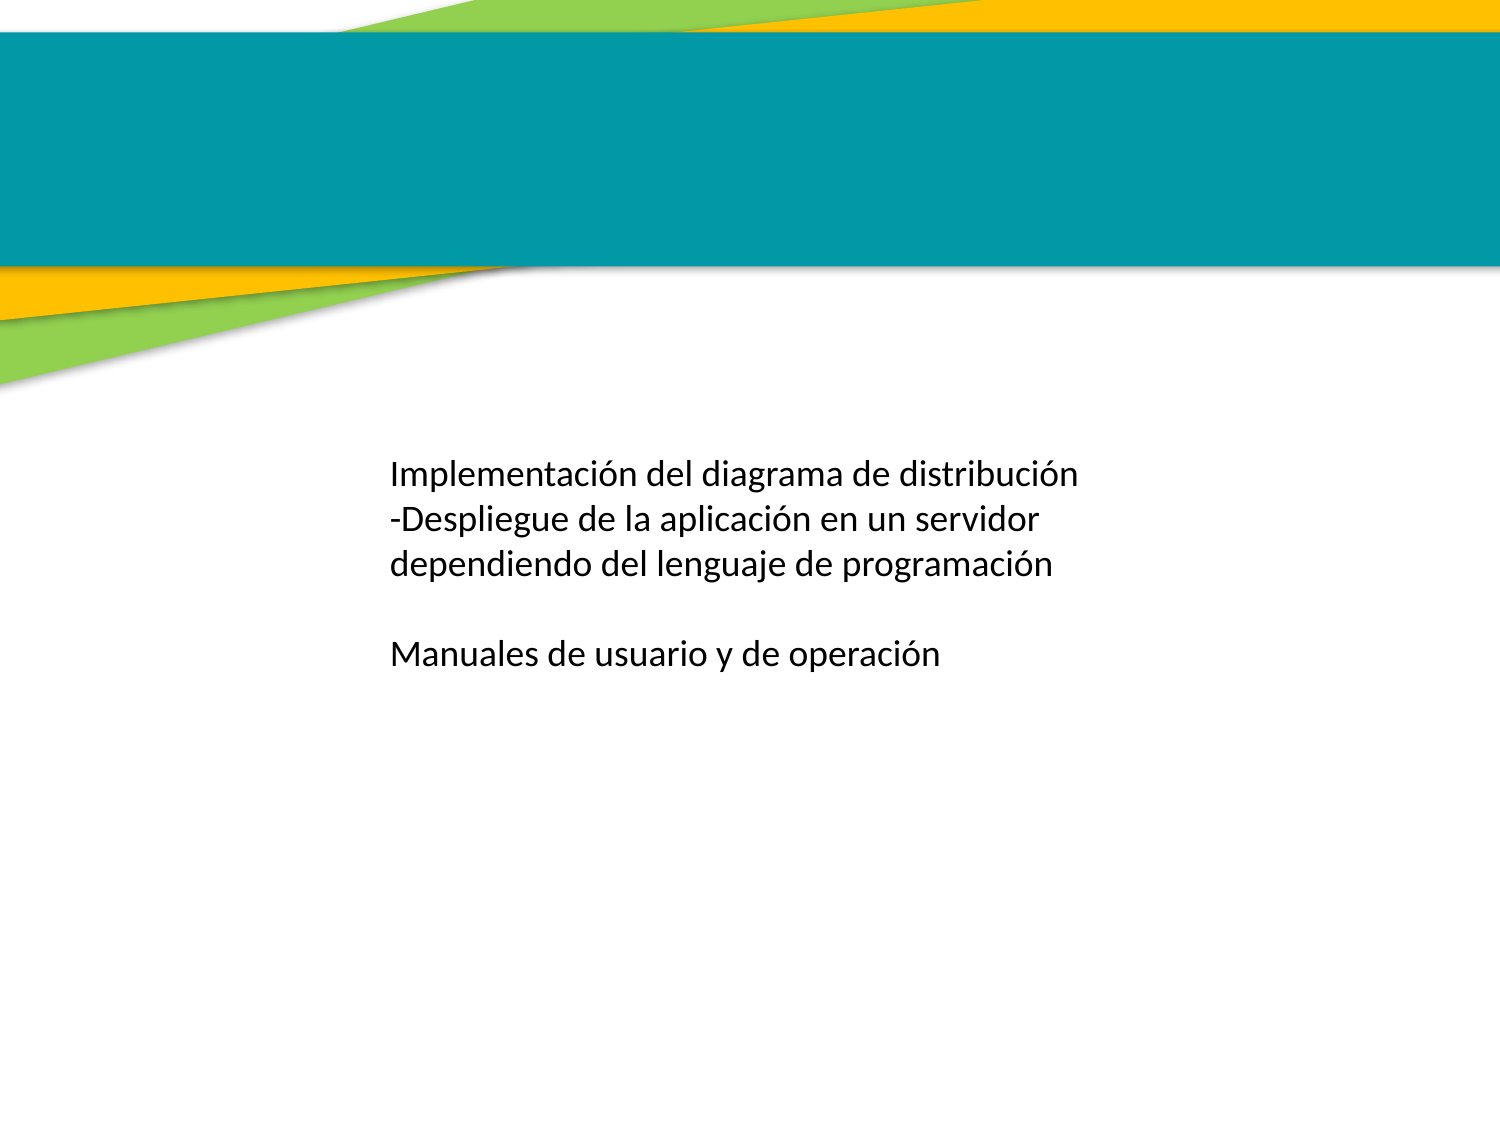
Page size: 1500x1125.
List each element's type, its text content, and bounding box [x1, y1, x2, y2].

text_box Implementación del diagrama de distribución -Despliegue de la aplicación en un servidor dependiendo del lenguaje de programación Manuales de usuario y de operación [374, 441, 1125, 681]
